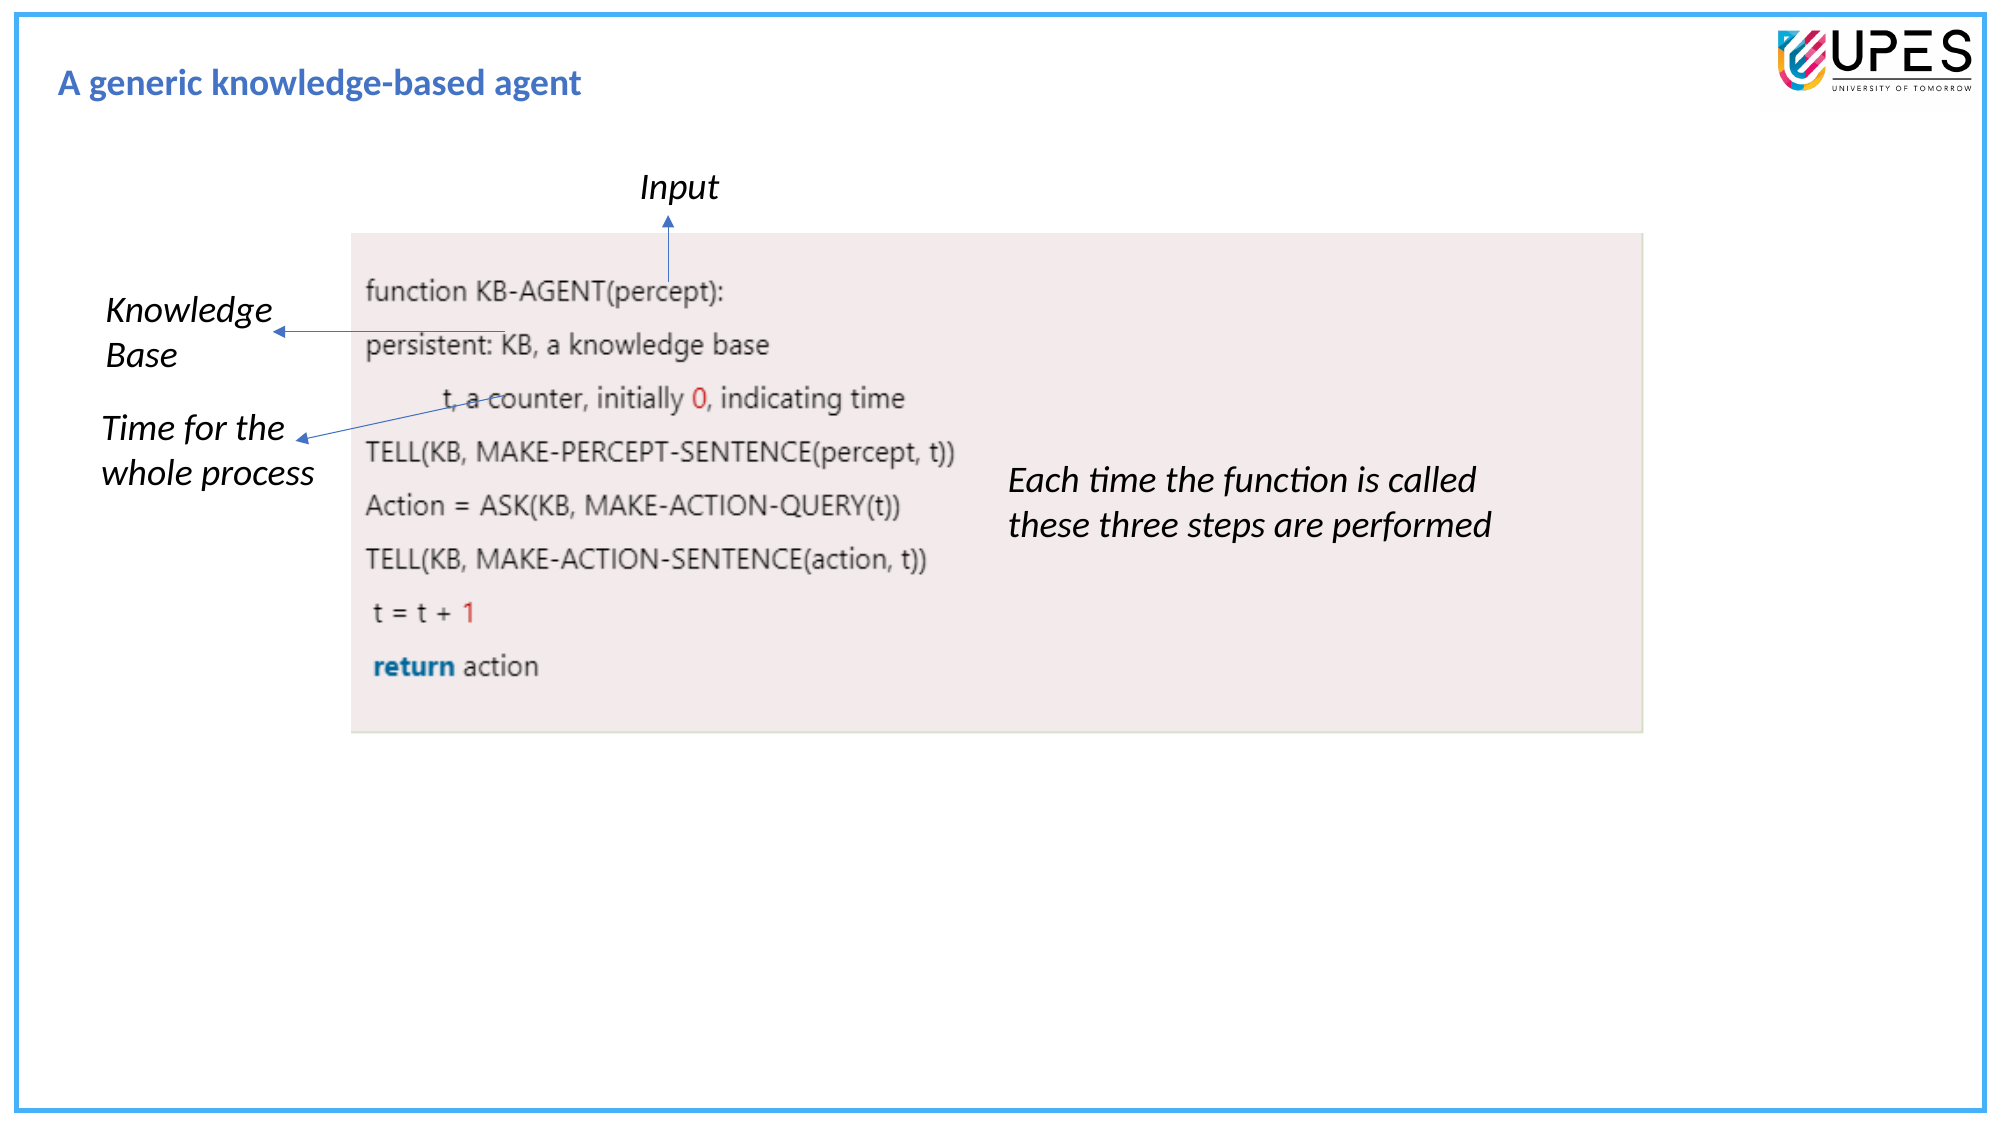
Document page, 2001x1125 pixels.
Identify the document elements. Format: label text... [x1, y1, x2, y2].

text_box Time for the whole process [86, 395, 341, 501]
text_box A generic knowledge-based agent [43, 50, 1044, 111]
picture [1758, 20, 1978, 110]
text_box Knowledge Base [90, 277, 346, 382]
picture [350, 233, 1649, 741]
text_box Input [624, 154, 880, 215]
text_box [295, 395, 505, 441]
